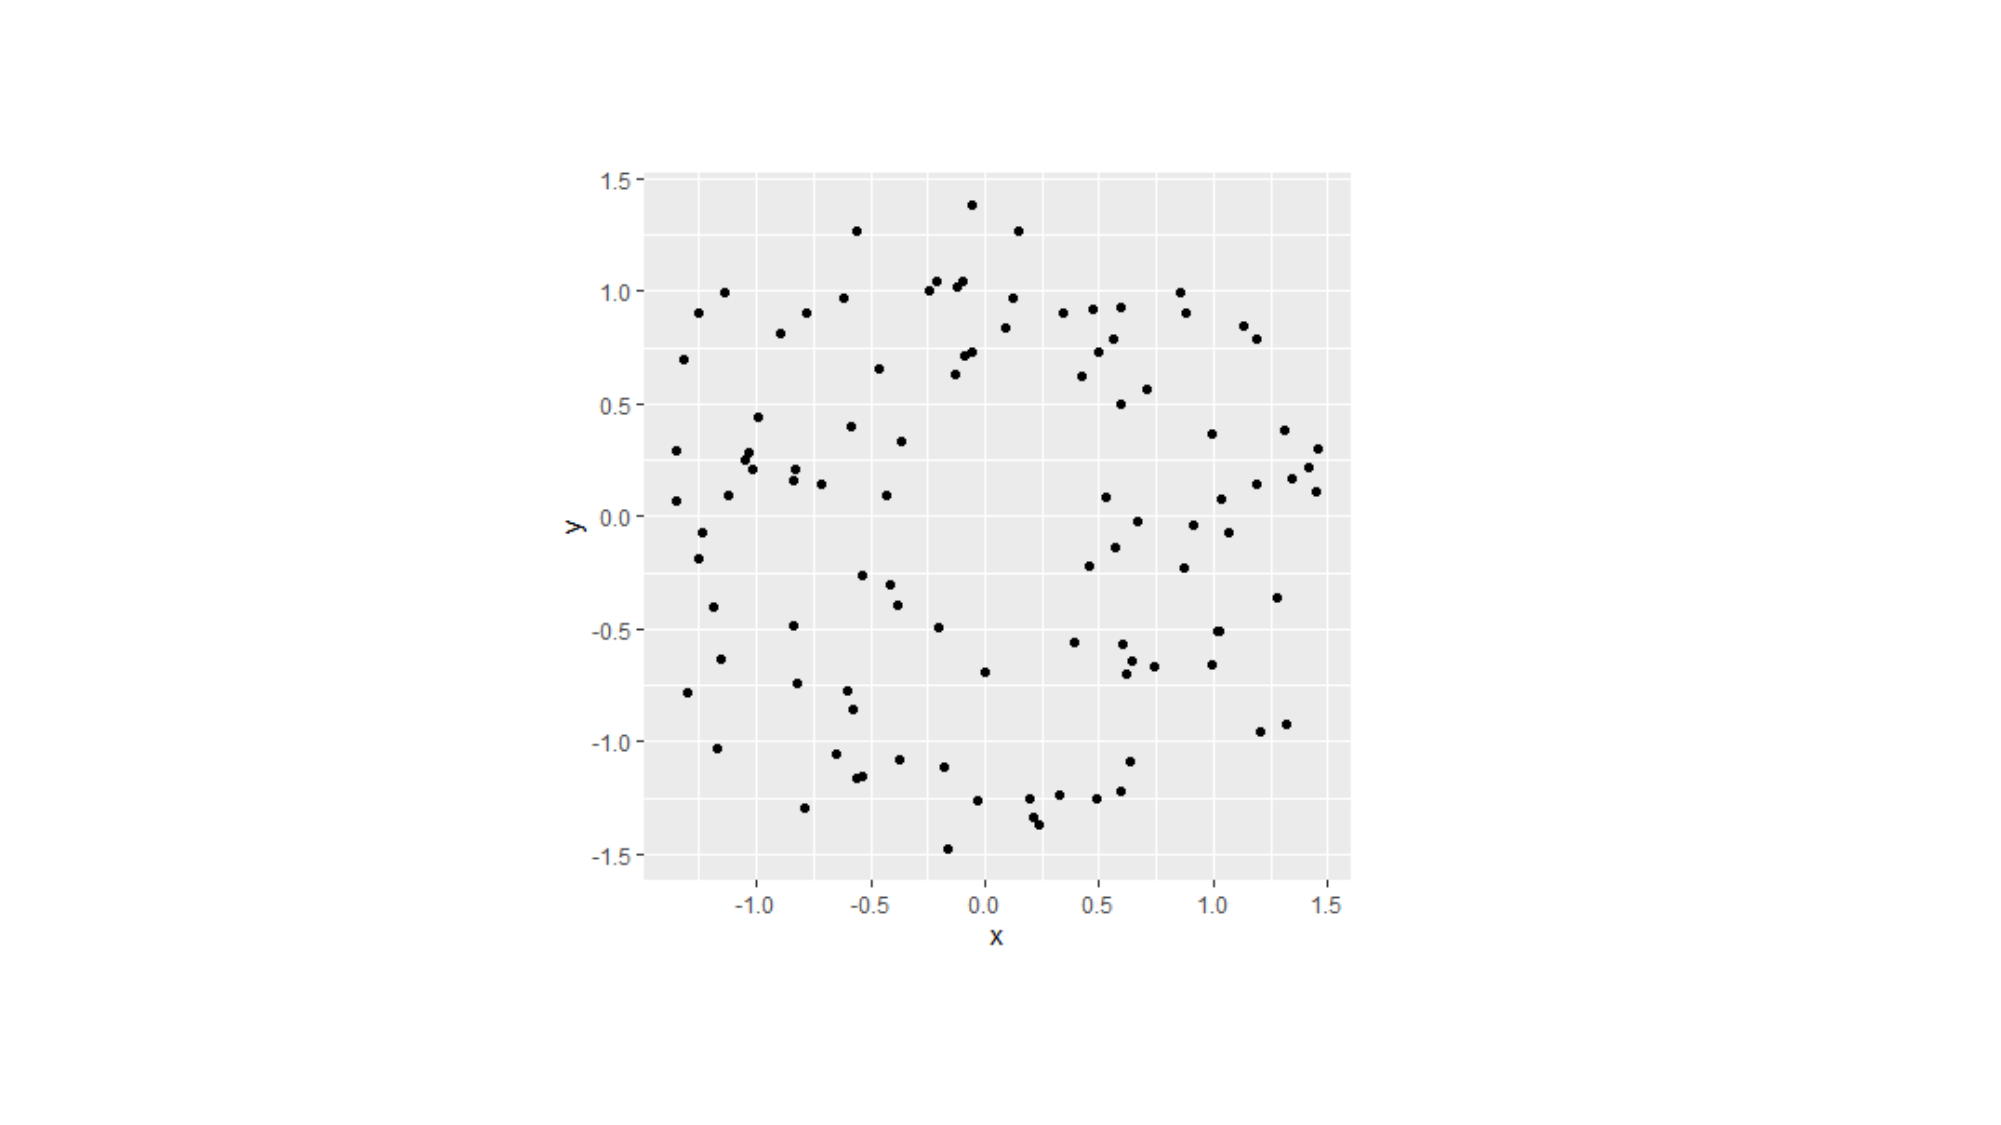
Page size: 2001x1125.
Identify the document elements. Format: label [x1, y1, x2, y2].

picture [304, 160, 1606, 964]
